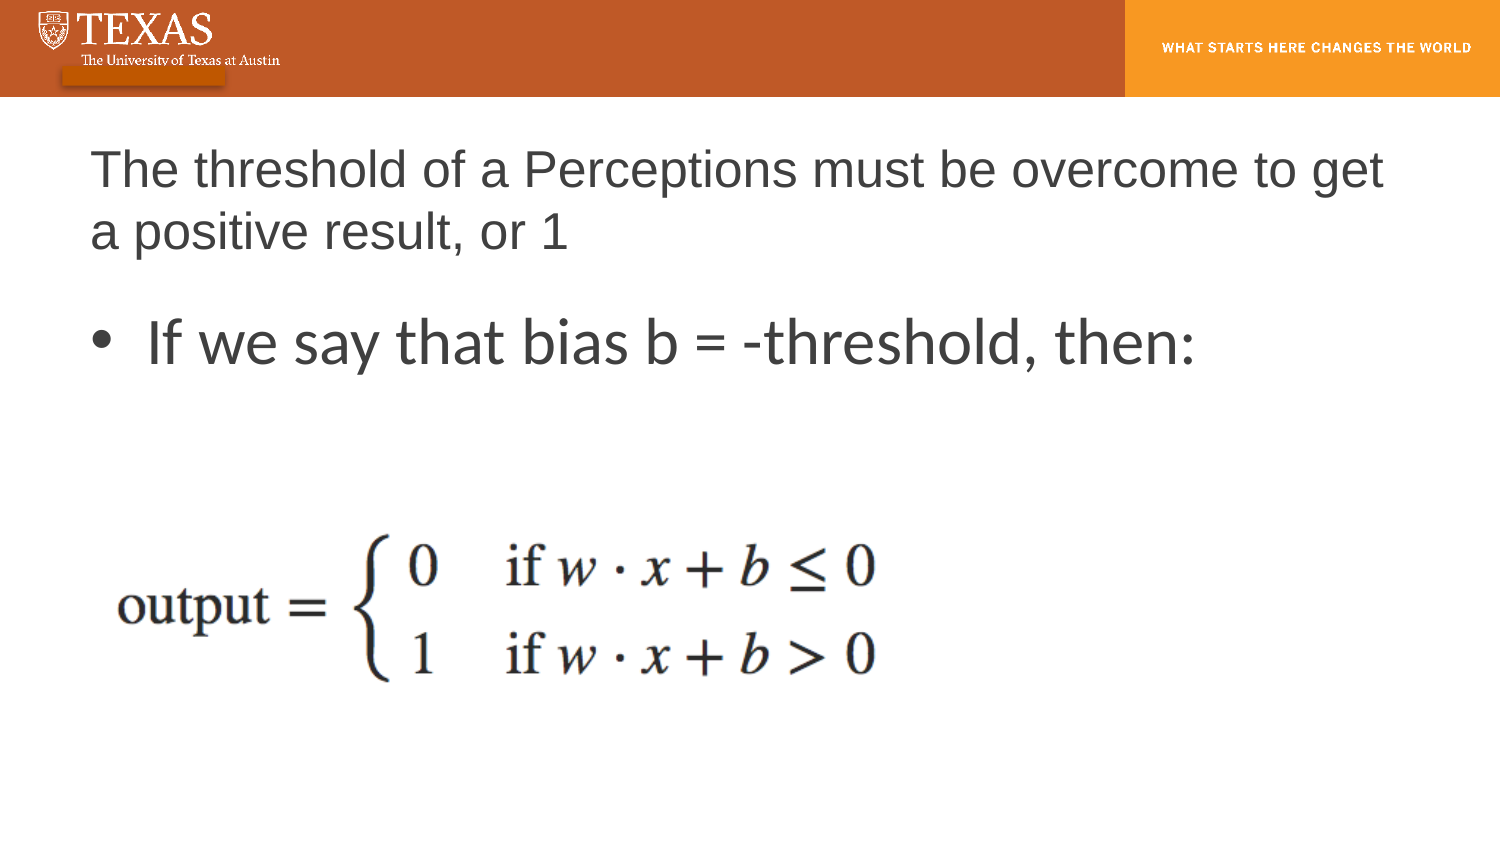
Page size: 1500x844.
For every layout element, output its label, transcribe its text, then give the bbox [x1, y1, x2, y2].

title The threshold of a Perceptions must be overcome to get a positive result, or 1 [75, 127, 1425, 269]
picture [0, 0, 1500, 97]
picture [74, 471, 959, 748]
list If we say that bias b = -threshold, then: [75, 290, 1425, 769]
